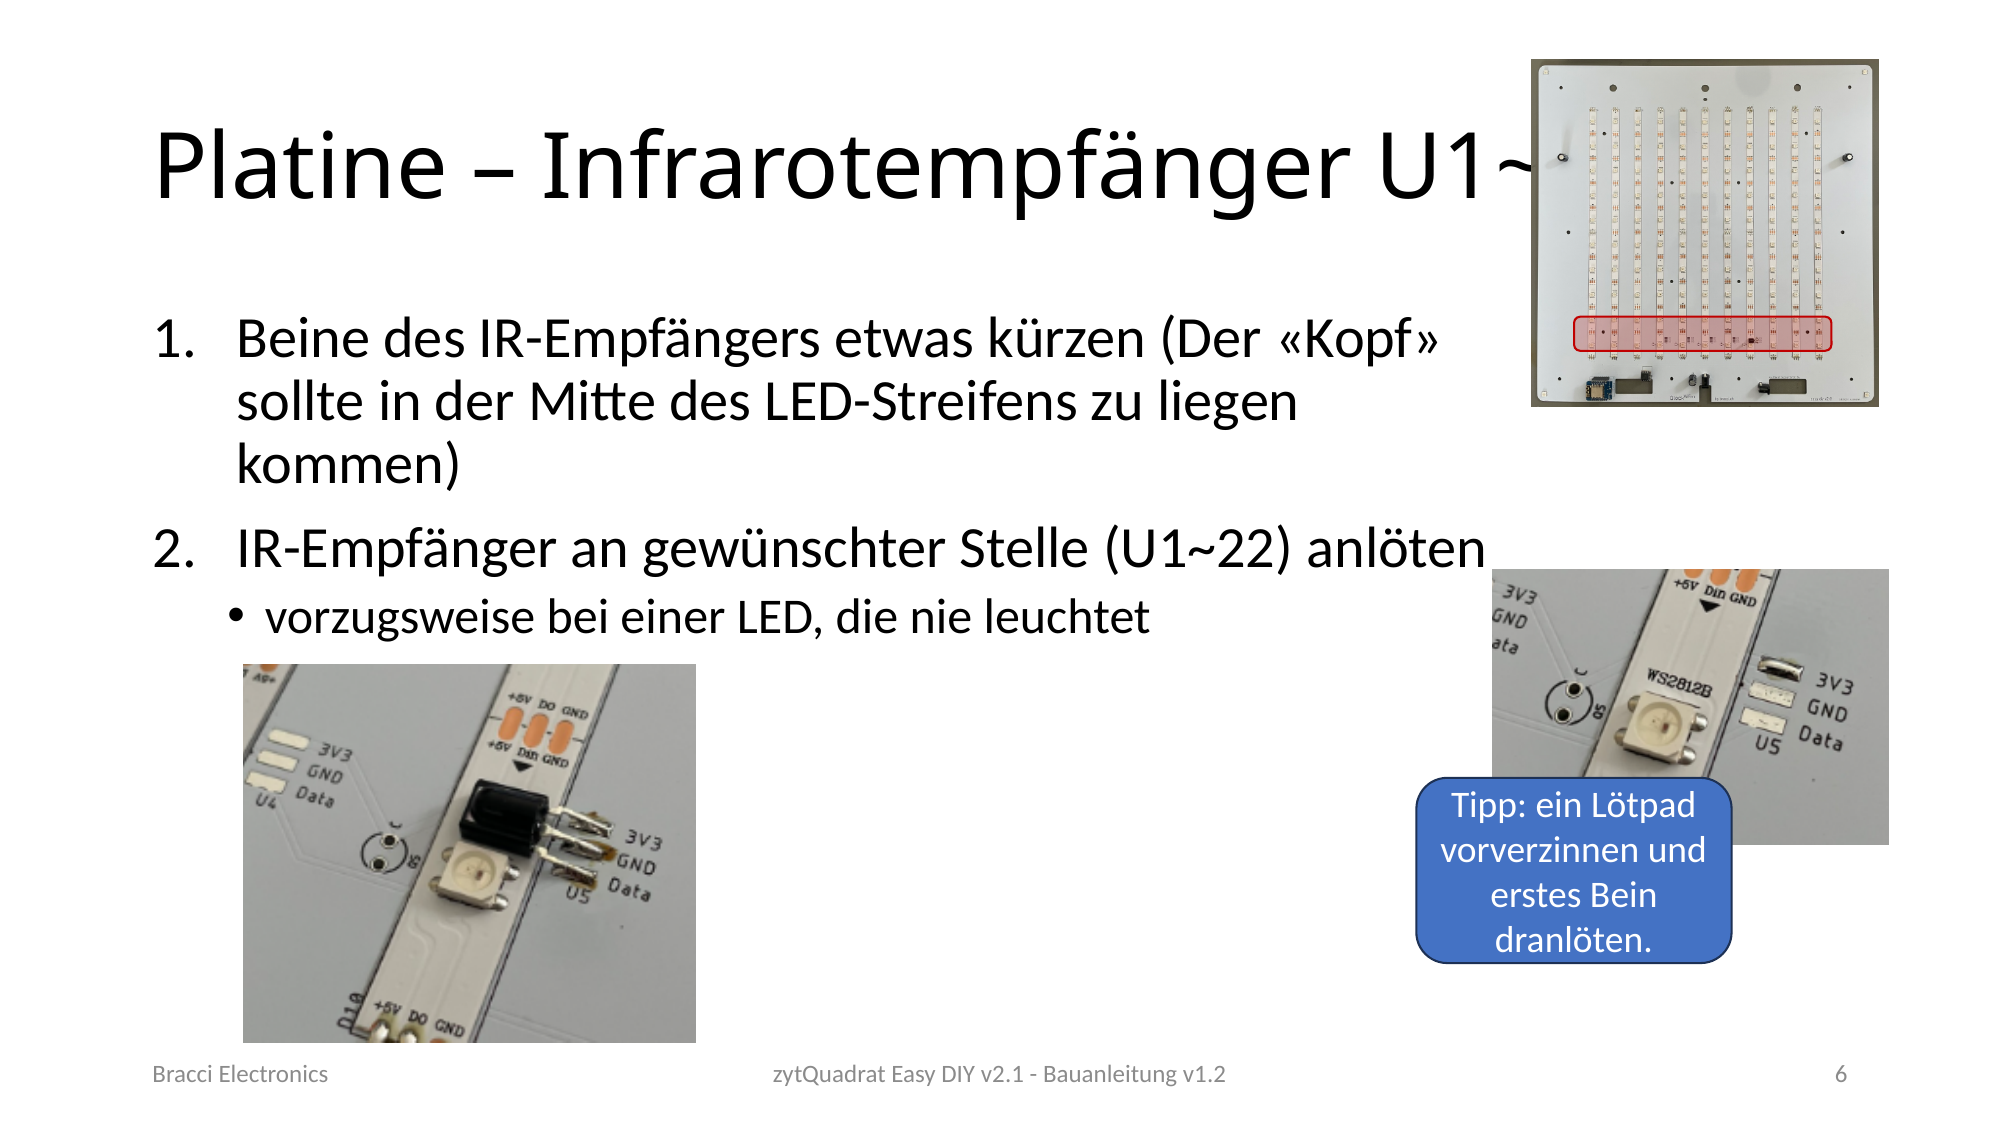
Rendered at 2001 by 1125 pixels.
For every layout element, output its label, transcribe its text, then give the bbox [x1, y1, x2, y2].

picture [1531, 59, 1879, 407]
picture [1492, 569, 1889, 845]
list Beine des IR-Empfängers etwas kürzen (Der «Kopf» sollte in der Mitte des LED-Streifens zu liegen kommen) IR-Empfänger an gewünschter Stelle (U1~22) anlöten vorzugsweise bei einer LED, die nie leuchtet [137, 299, 1516, 1014]
footer zytQuadrat Easy DIY v2.1 - Bauanleitung v1.2 [662, 1042, 1338, 1103]
picture [243, 664, 696, 1043]
title Platine – Infrarotempfänger U1~22 [137, 59, 1531, 278]
text_box Tipp: ein Lötpad vorverzinnen und erstes Bein dranlöten. [1415, 776, 1733, 965]
slide_number 6 [1412, 1042, 1863, 1103]
slide_number Bracci Electronics [137, 1042, 588, 1103]
